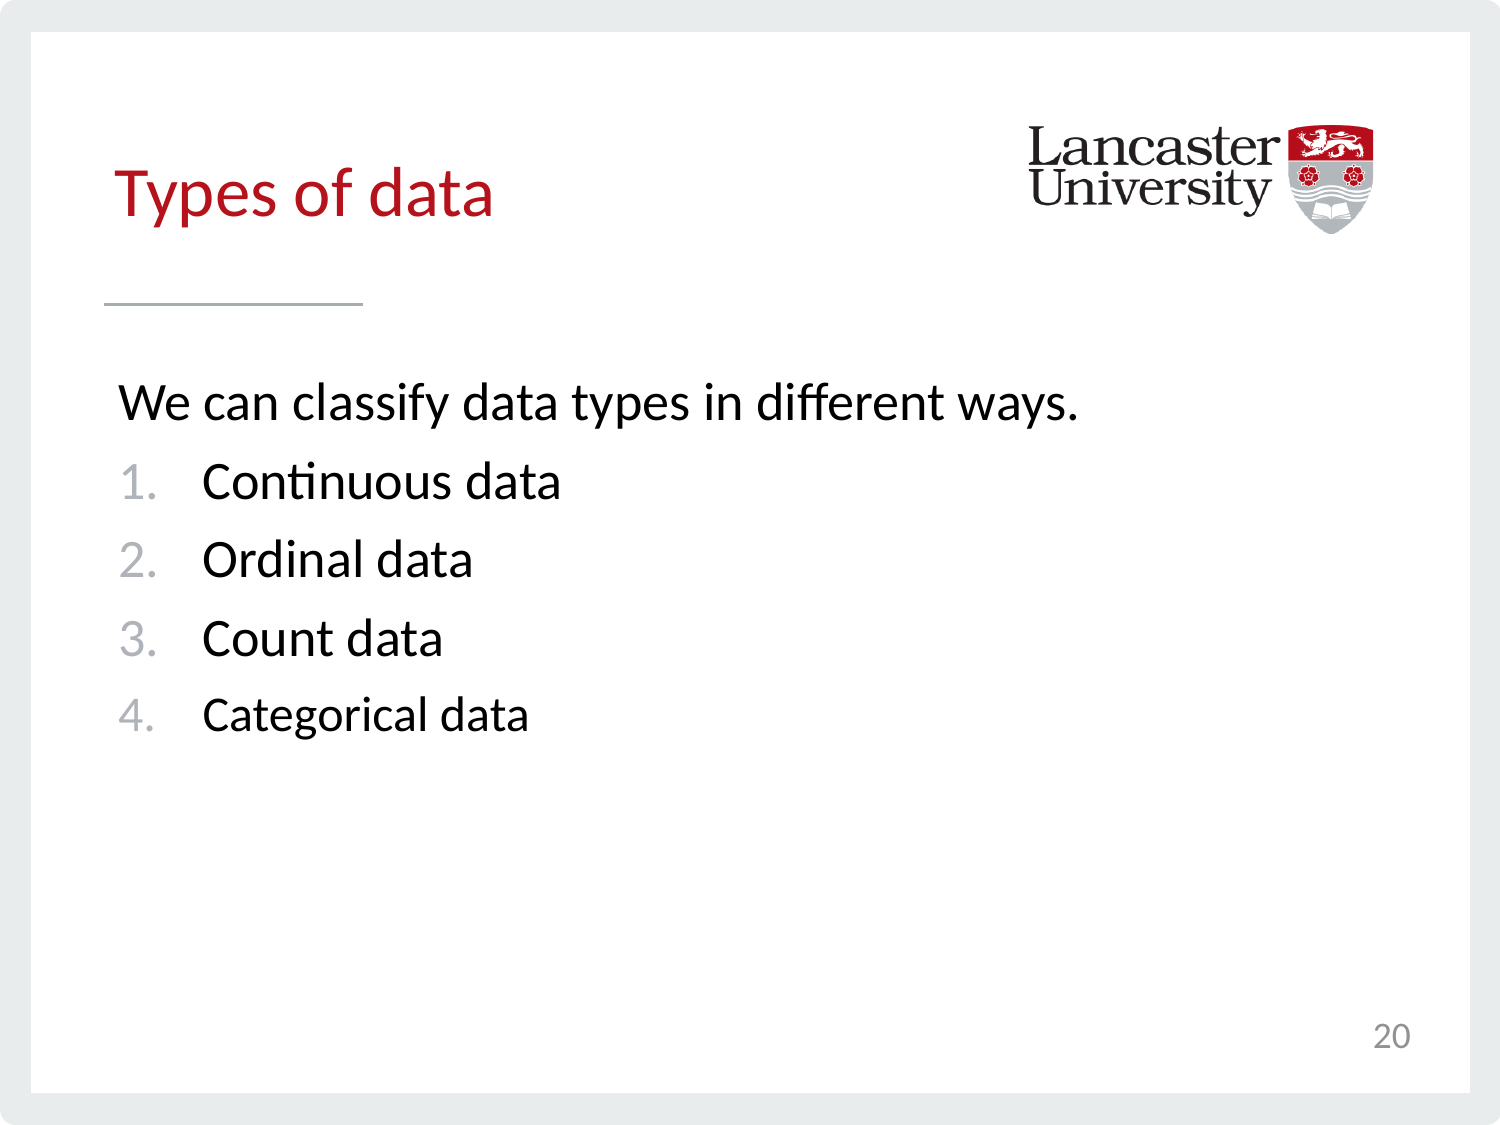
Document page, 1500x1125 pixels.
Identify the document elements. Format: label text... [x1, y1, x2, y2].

title Types of data [99, 109, 976, 278]
list We can classify data types in different ways. Continuous data Ordinal data Count data Categorical data [103, 366, 1397, 1002]
slide_number 20 [975, 1003, 1426, 1064]
